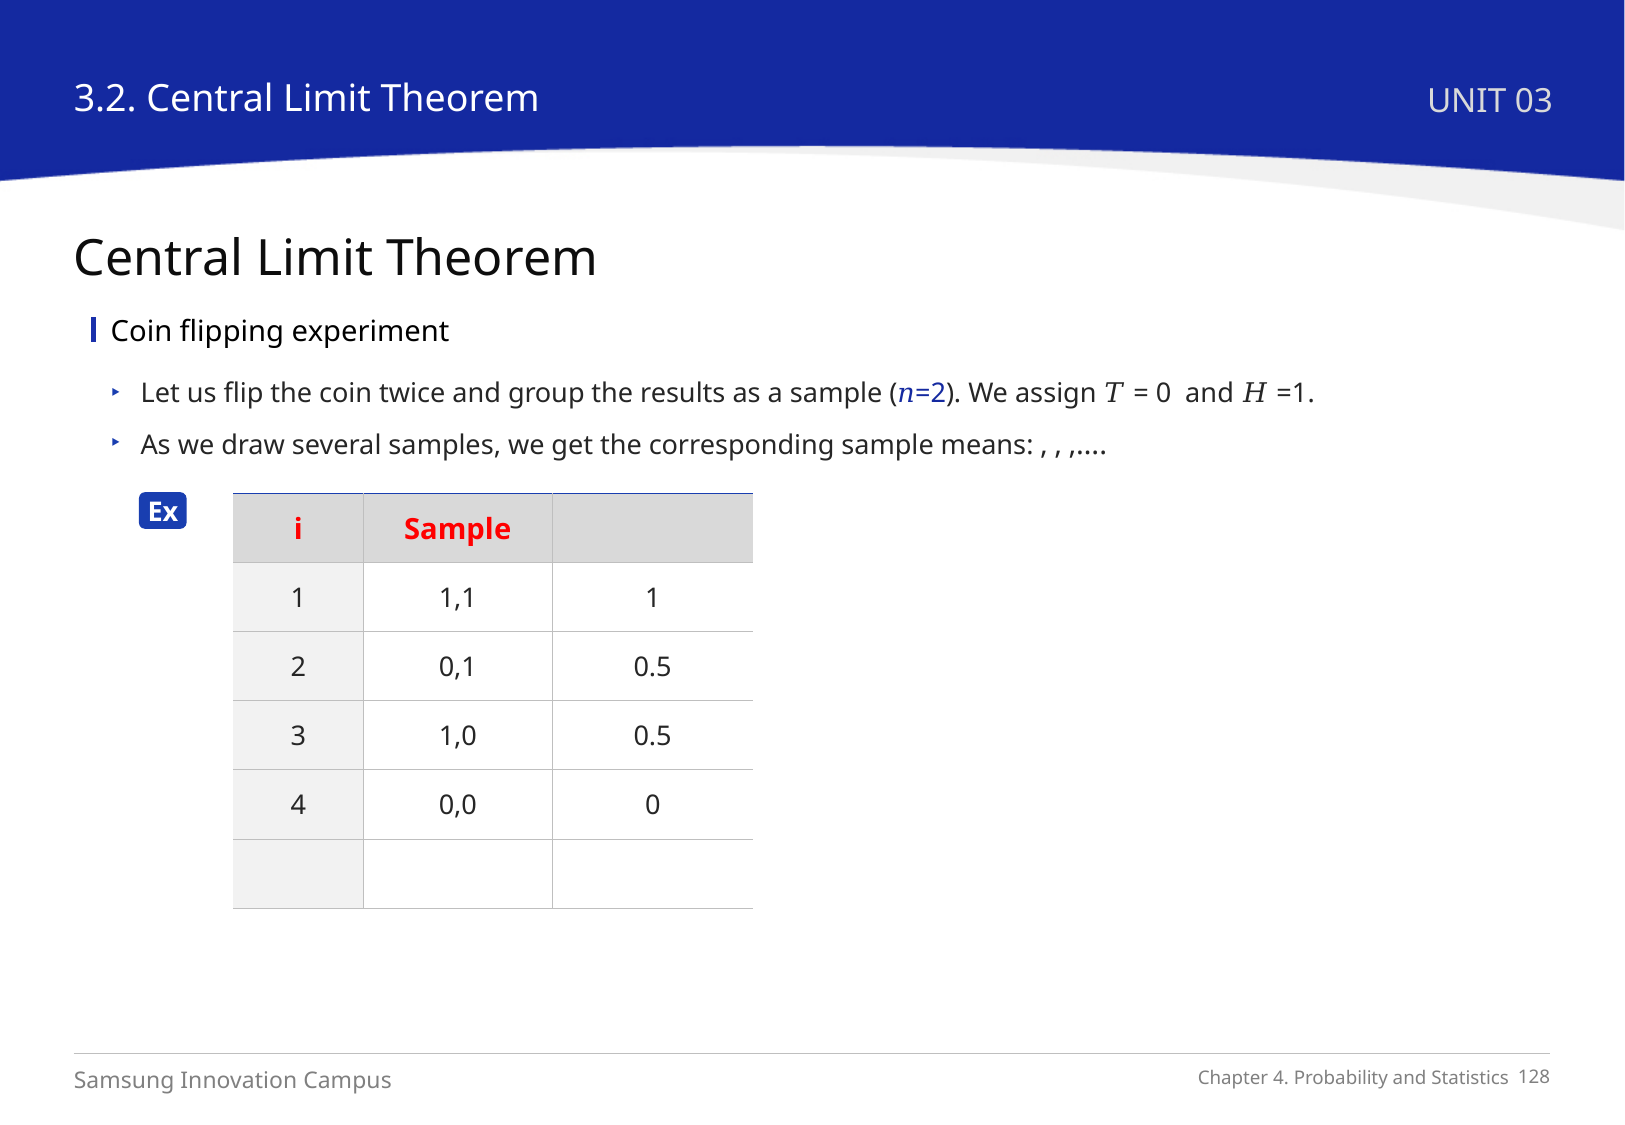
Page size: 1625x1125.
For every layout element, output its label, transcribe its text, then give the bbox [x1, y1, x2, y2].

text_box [73, 73, 1554, 120]
text_box Central Limit Theorem [73, 224, 1552, 287]
text_box Coin flipping experiment [91, 311, 1530, 348]
picture [0, 0, 1625, 1125]
text_box Ex [137, 491, 188, 530]
